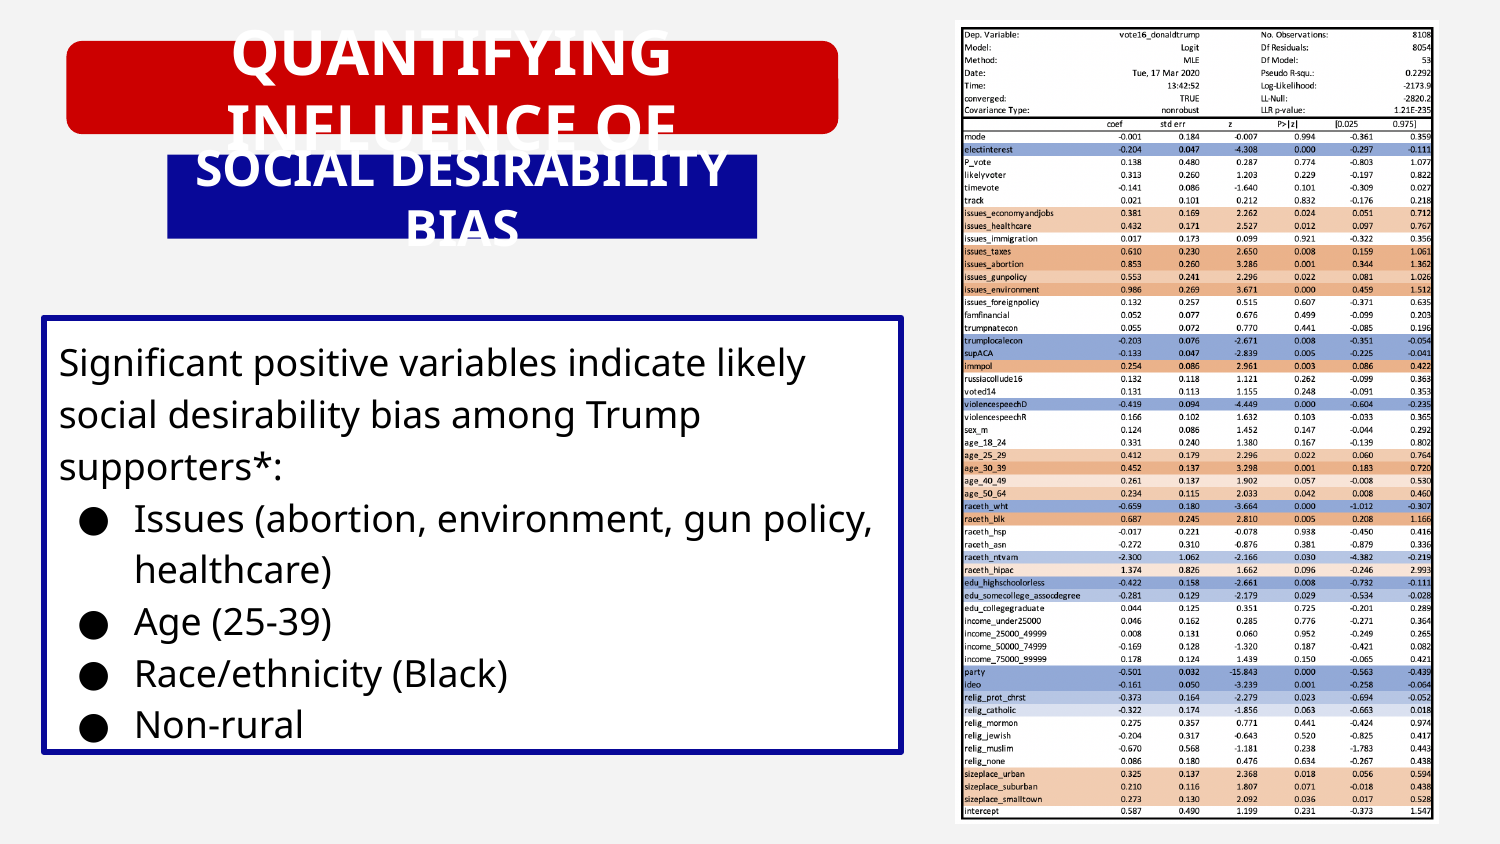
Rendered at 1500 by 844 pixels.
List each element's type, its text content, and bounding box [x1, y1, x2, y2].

picture [954, 19, 1440, 824]
list Significant positive variables indicate likely social desirability bias among Trump supporters*: Issues (abortion, environment, gun policy, healthcare) Age (25-39) Race/ethnicity (Black) Non-rural [43, 317, 902, 752]
text_box QUANTIFYING INFLUENCE OF [66, 40, 839, 135]
text_box SOCIAL DESIRABILITY BIAS [167, 154, 758, 239]
